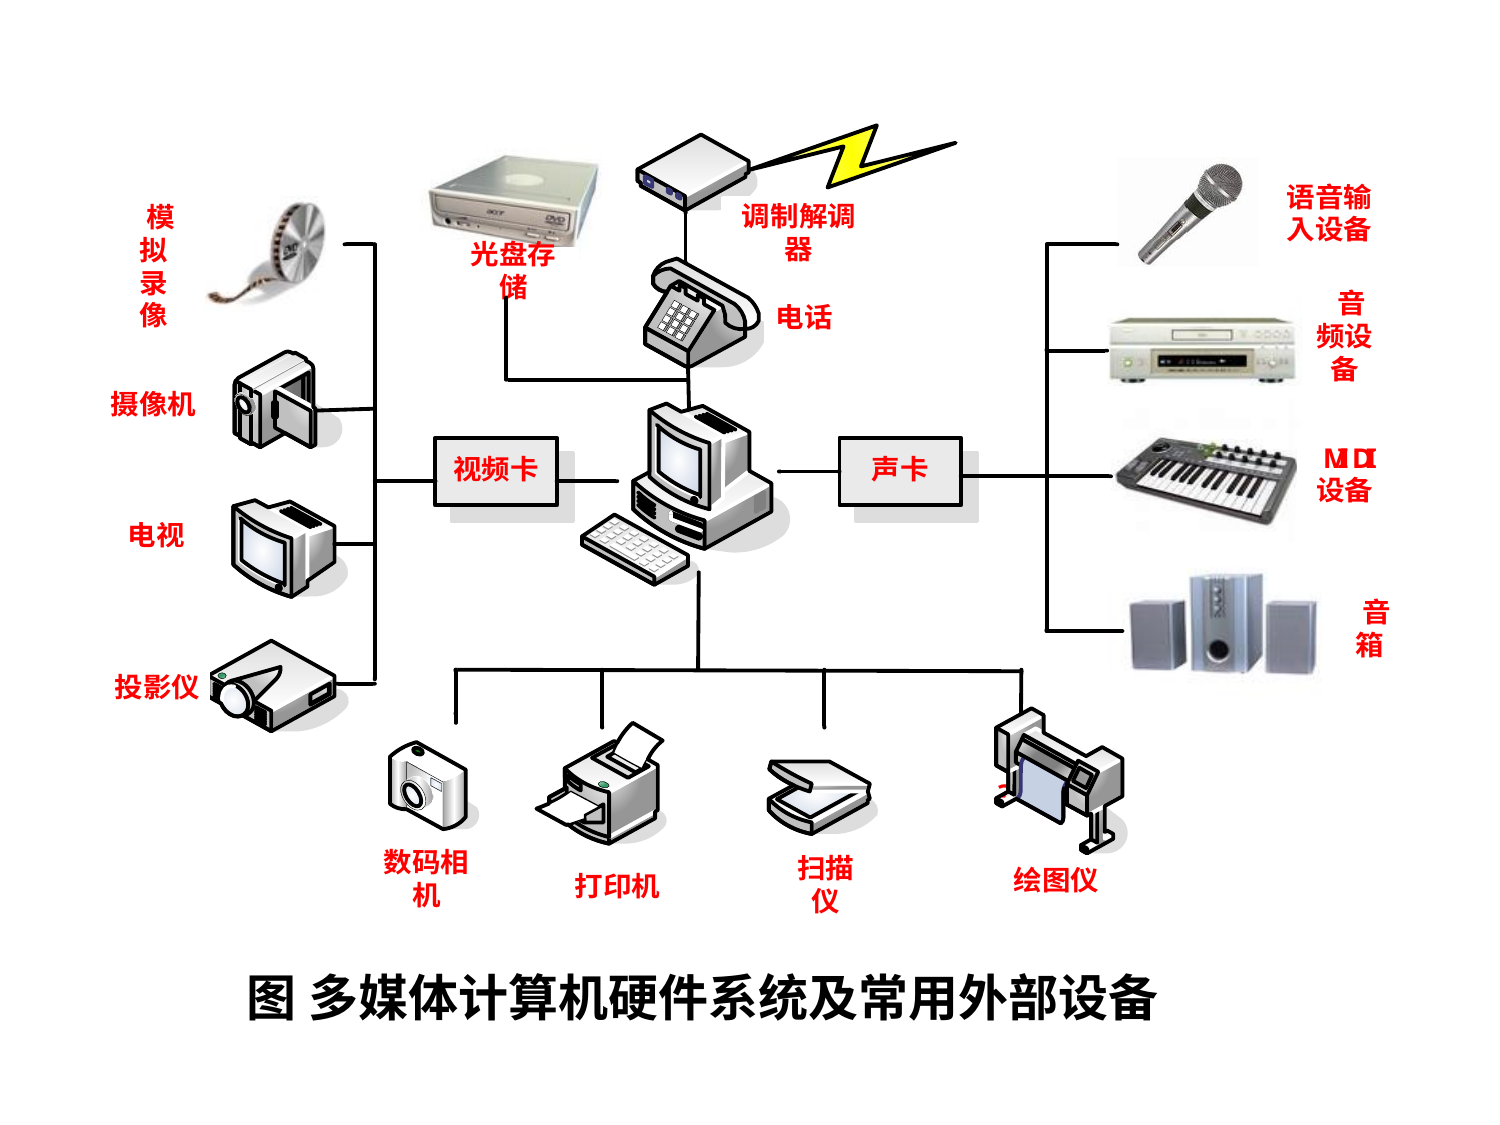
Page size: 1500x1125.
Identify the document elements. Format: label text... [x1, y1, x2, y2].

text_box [99, 113, 1412, 918]
text_box 图 多媒体计算机硬件系统及常用外部设备 [232, 958, 1213, 1034]
